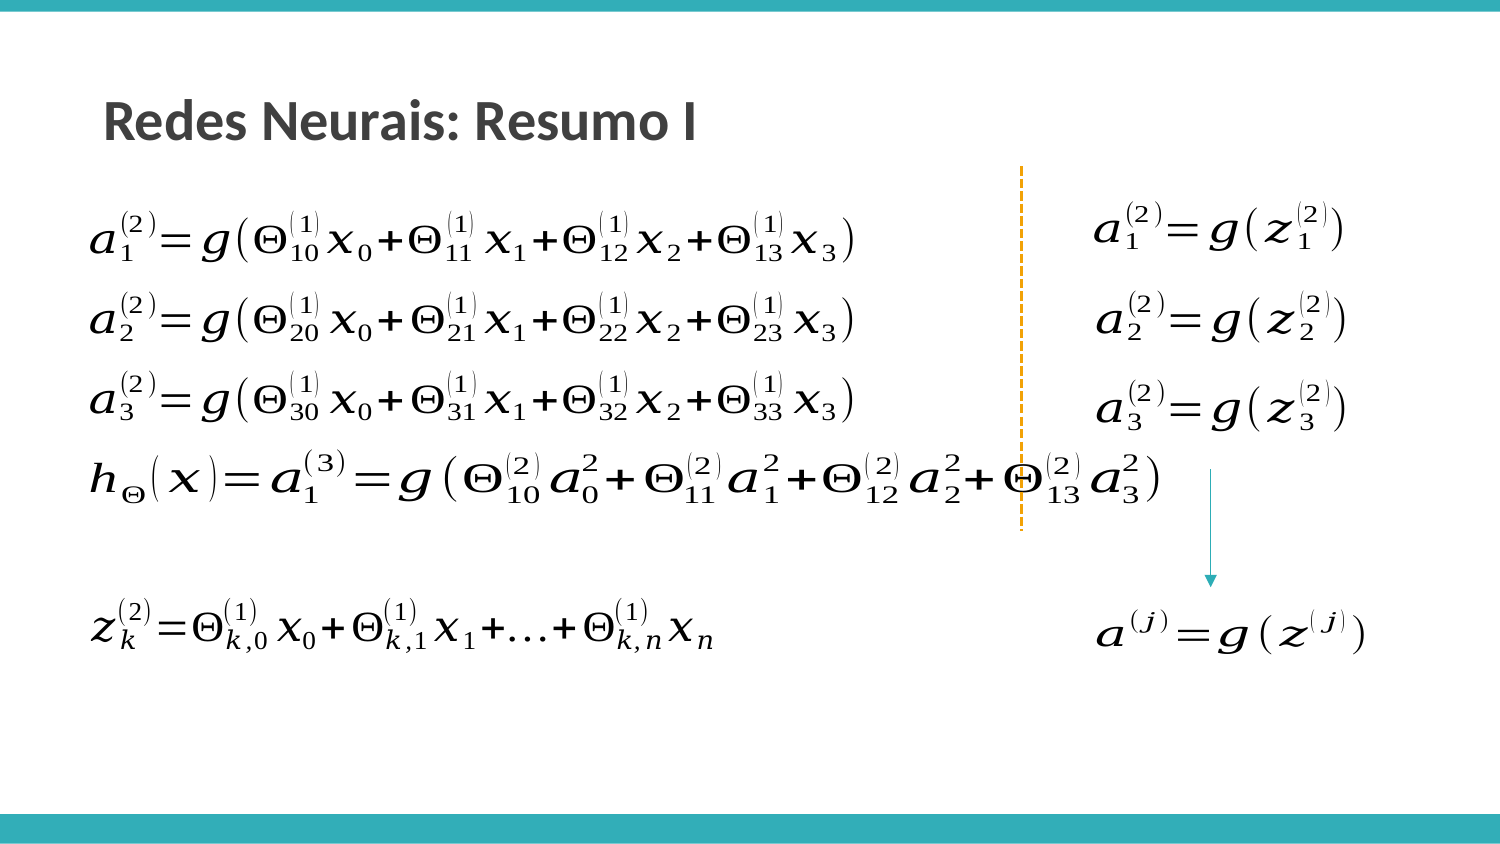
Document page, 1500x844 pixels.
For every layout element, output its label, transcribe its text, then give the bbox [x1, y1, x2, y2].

text_box Redes Neurais: Resumo I [88, 67, 1329, 167]
